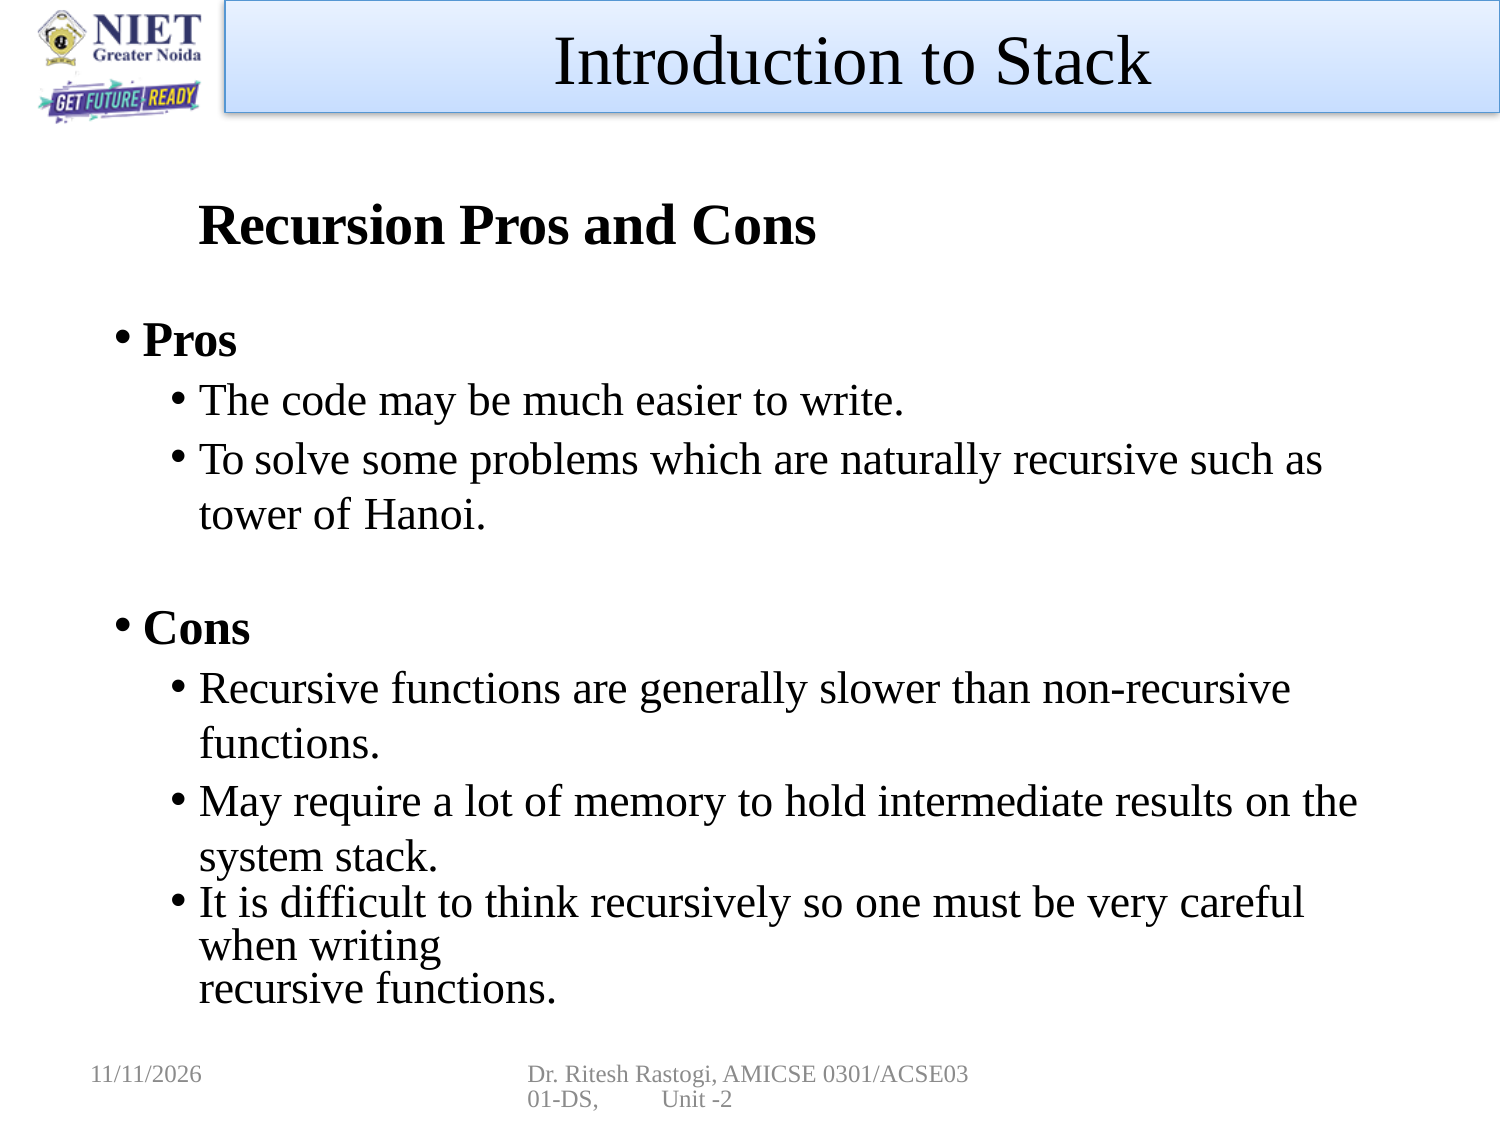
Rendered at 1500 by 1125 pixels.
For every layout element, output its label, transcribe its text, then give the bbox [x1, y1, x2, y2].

title Recursion Pros and Cons [112, 126, 902, 300]
text_box Introduction to Stack [238, 0, 1500, 113]
picture [0, 0, 238, 135]
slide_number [75, 1042, 425, 1103]
footer Dr. Ritesh Rastogi, AMICSE 0301/ACSE0301-DS, Unit -2 [512, 1042, 988, 1103]
text_box Pros The code may be much easier to write. To solve some problems which are naturally recursive such as tower of Hanoi. Cons Recursive functions are generally slower than non-recursive functions. May require a lot of memory to hold intermediate results on the system stack. It is difficult to think recursively so one must be very careful when writing recursive functions. [112, 300, 1370, 1013]
